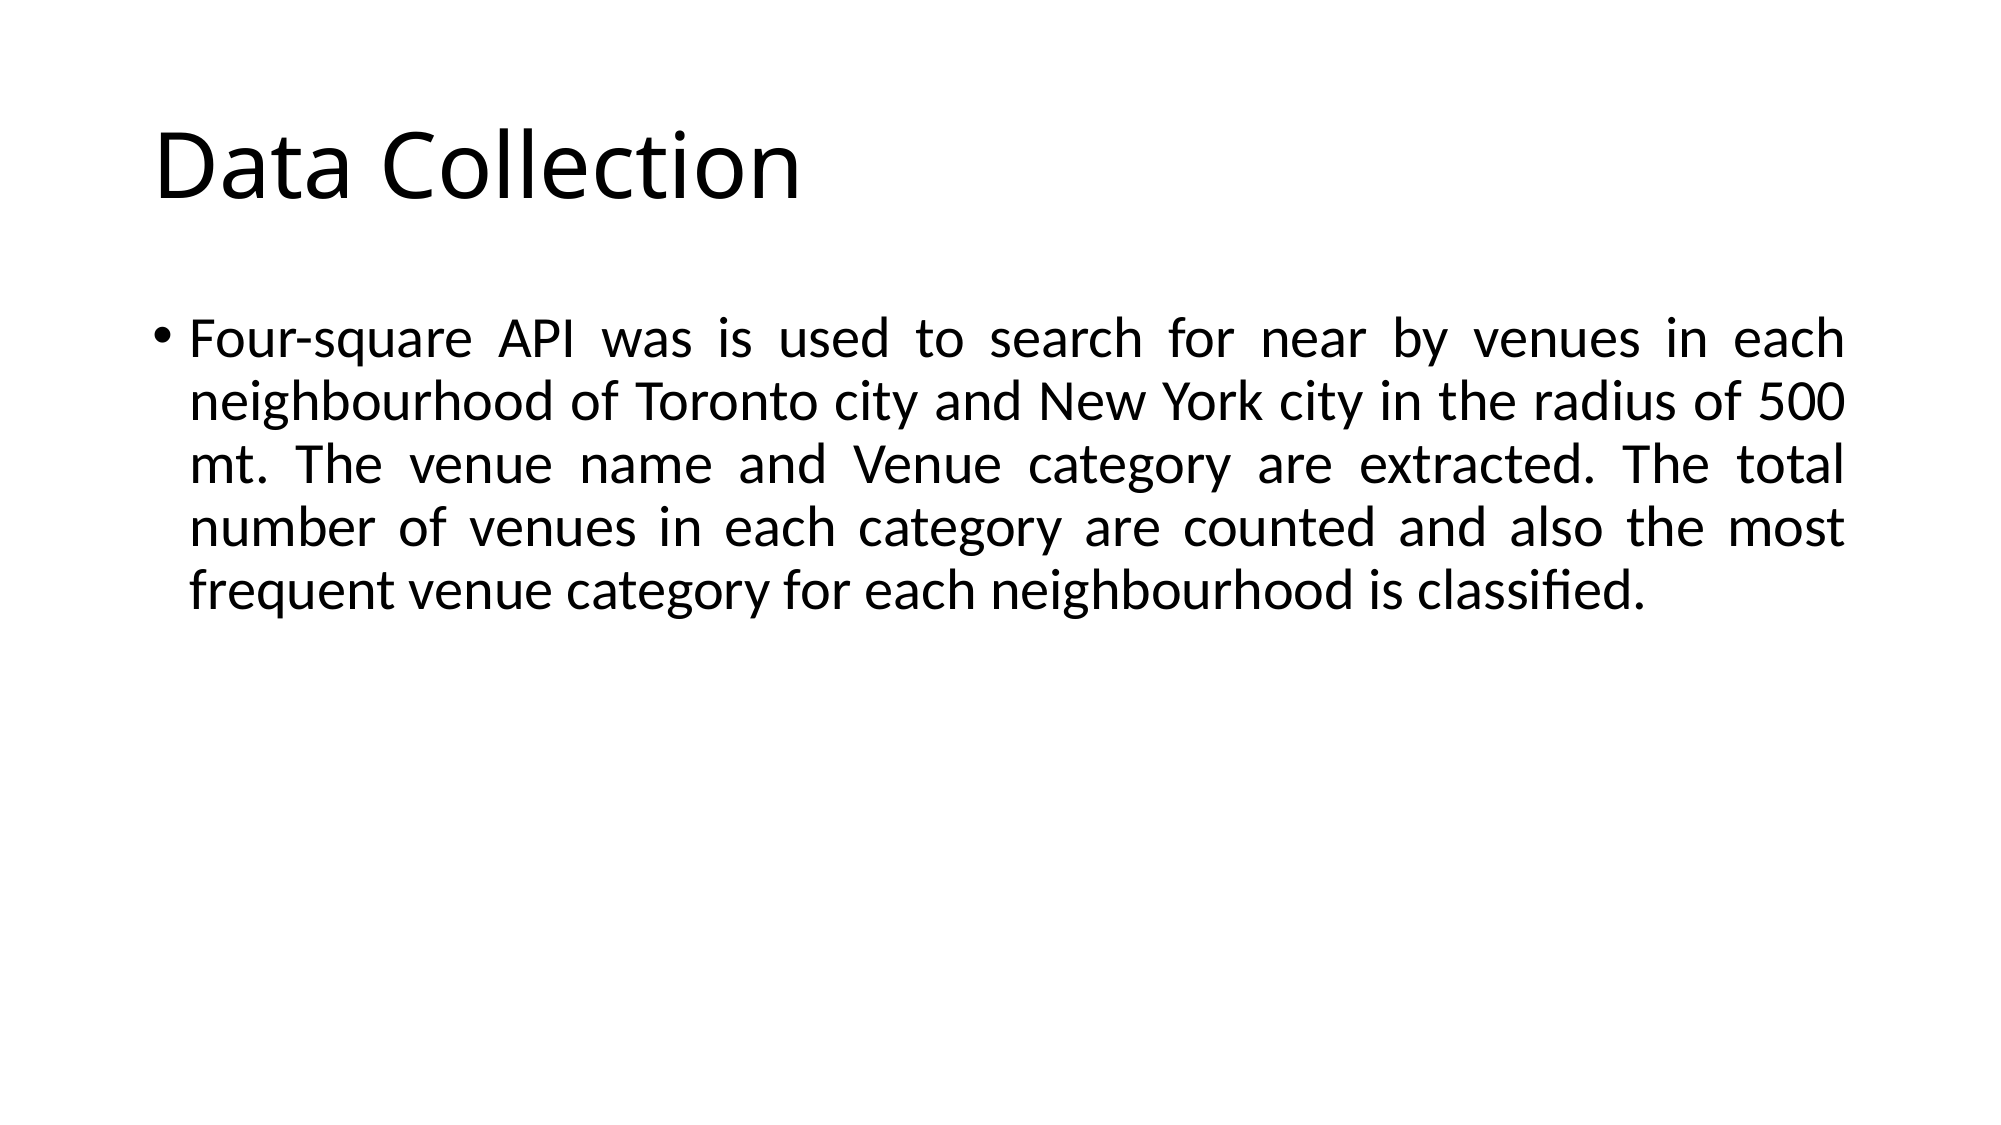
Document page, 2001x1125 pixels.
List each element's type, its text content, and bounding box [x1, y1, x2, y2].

title Data Collection [137, 59, 1863, 278]
list Four-square API was is used to search for near by venues in each neighbourhood of Toronto city and New York city in the radius of 500 mt. The venue name and Venue category are extracted. The total number of venues in each category are counted and also the most frequent venue category for each neighbourhood is classified. [137, 299, 1863, 1014]
